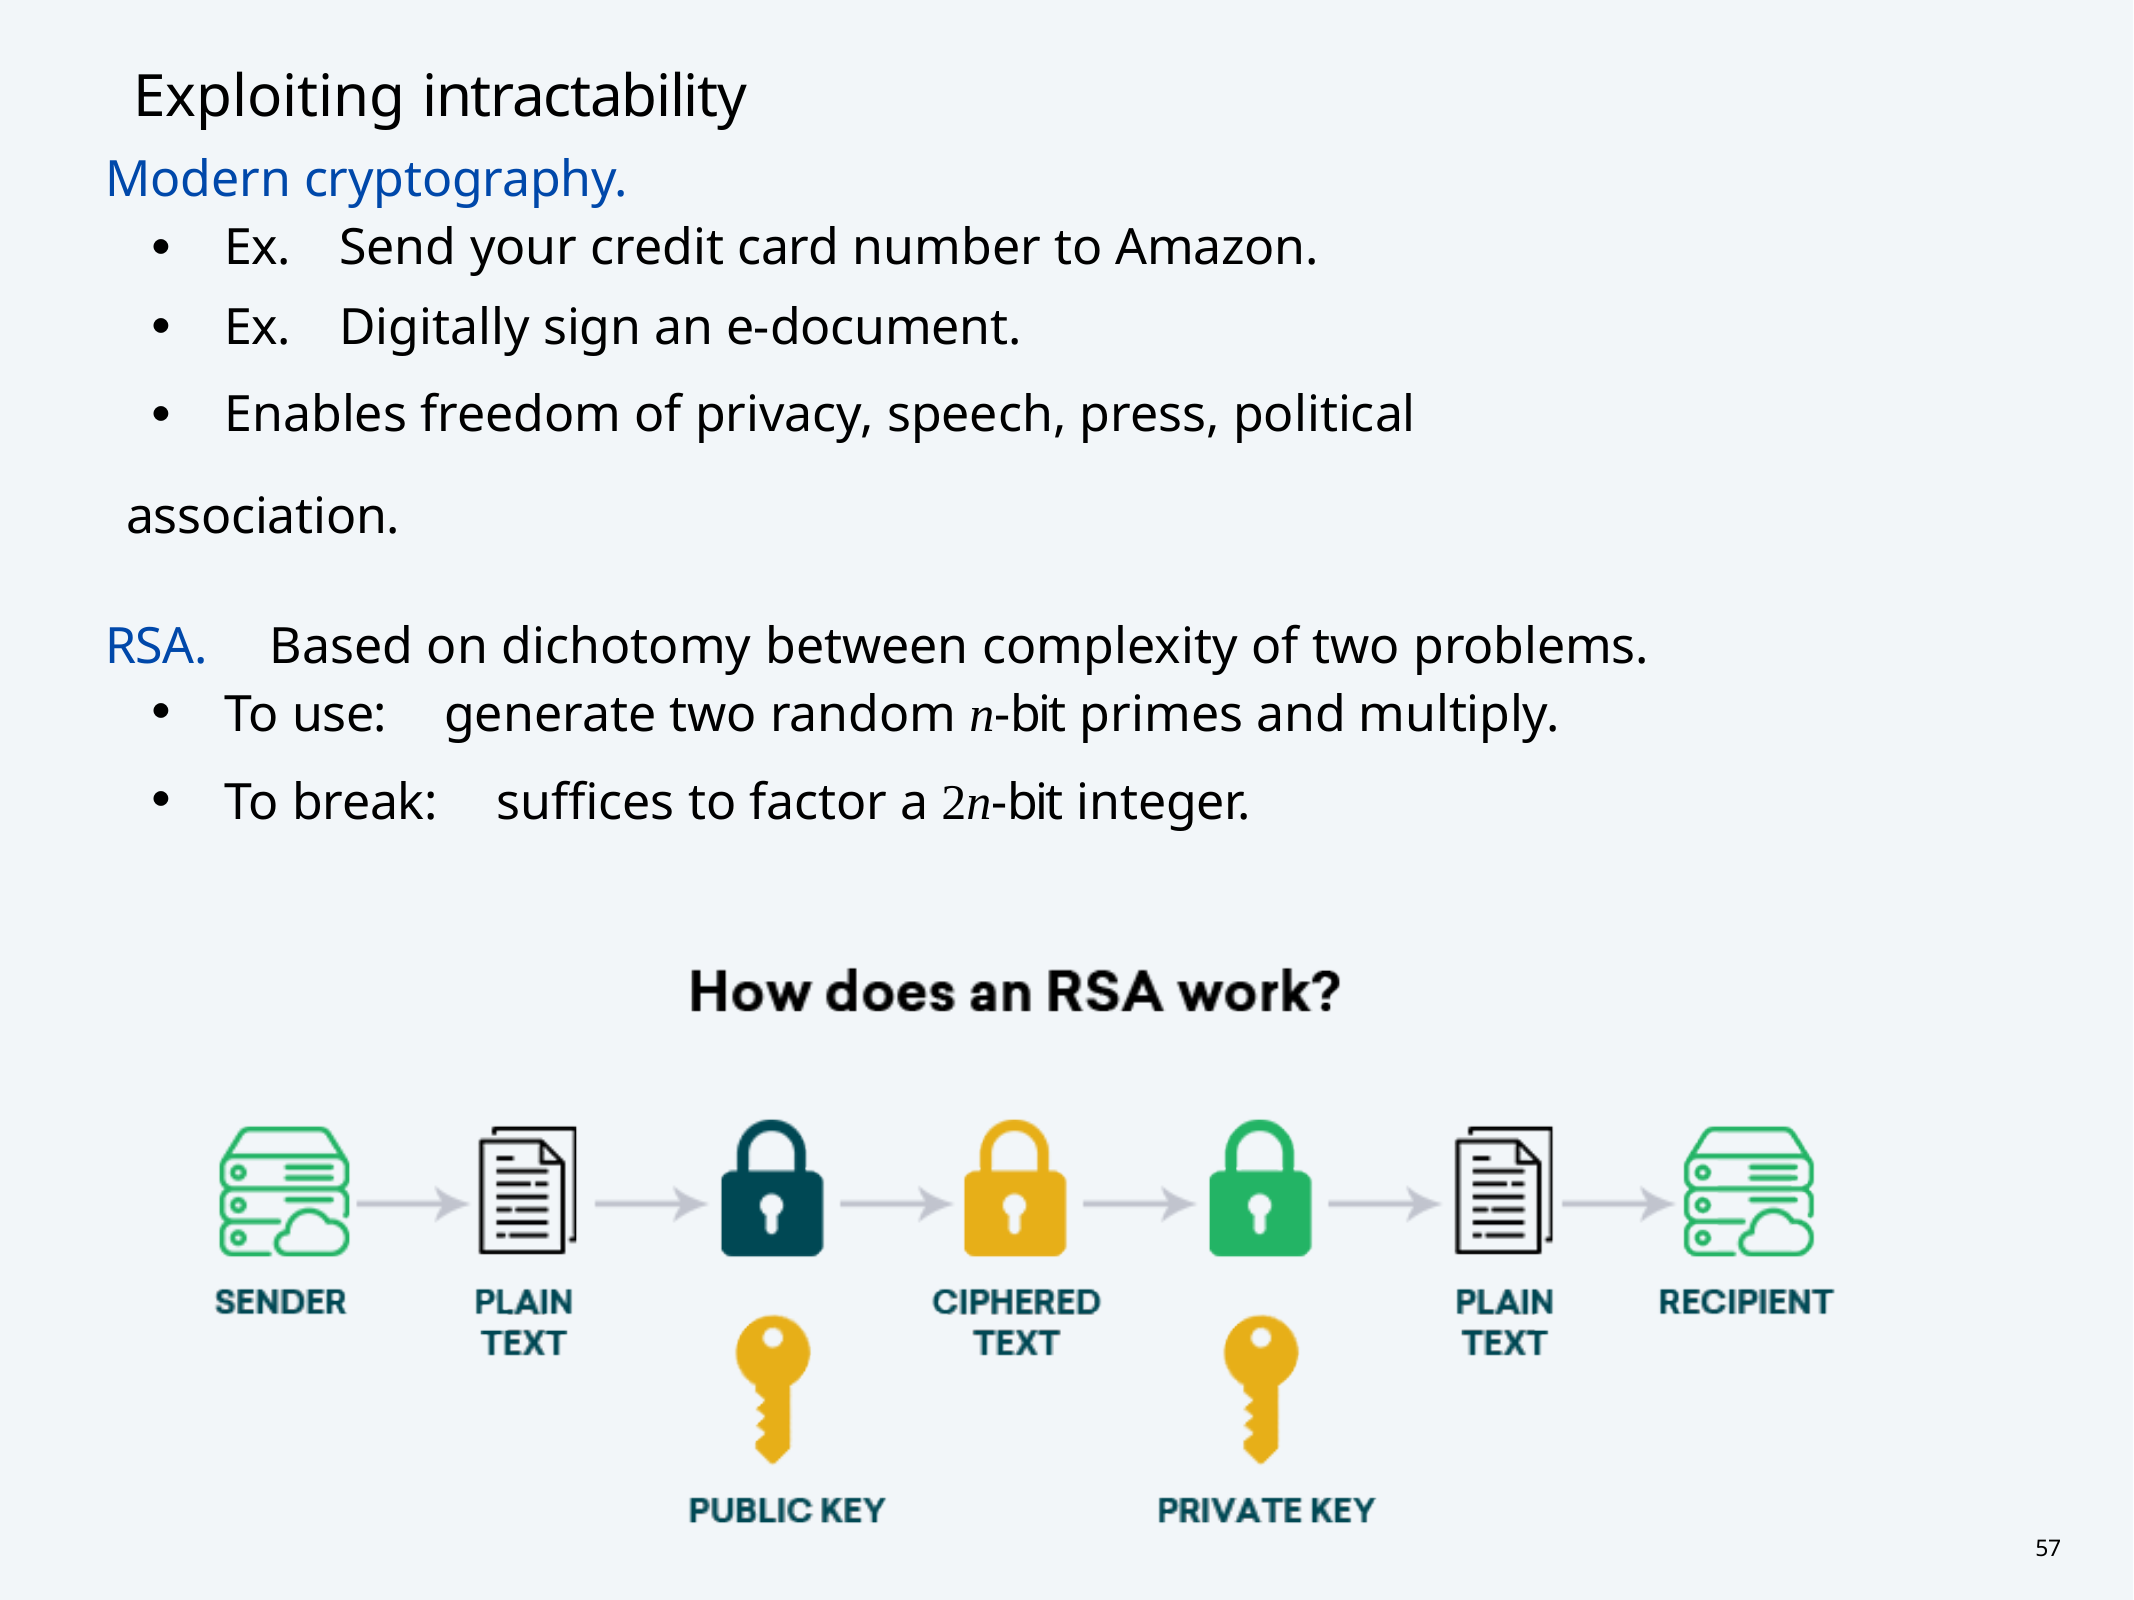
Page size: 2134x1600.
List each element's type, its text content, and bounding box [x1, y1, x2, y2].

slide_number 57 [2027, 1532, 2074, 1600]
title Exploiting intractability [131, 56, 886, 150]
text_box Modern cryptography. ・Ex. Send your credit card number to Amazon. ・Ex. Digitally sign an e-document. ・Enables freedom of privacy, speech, press, political association. RSA. Based on dichotomy between complexity of two problems. ・To use: generate two random n-bit primes and multiply. ・To break: suffices to factor a 2n-bit integer. [96, 150, 1687, 844]
picture [190, 925, 1863, 1567]
